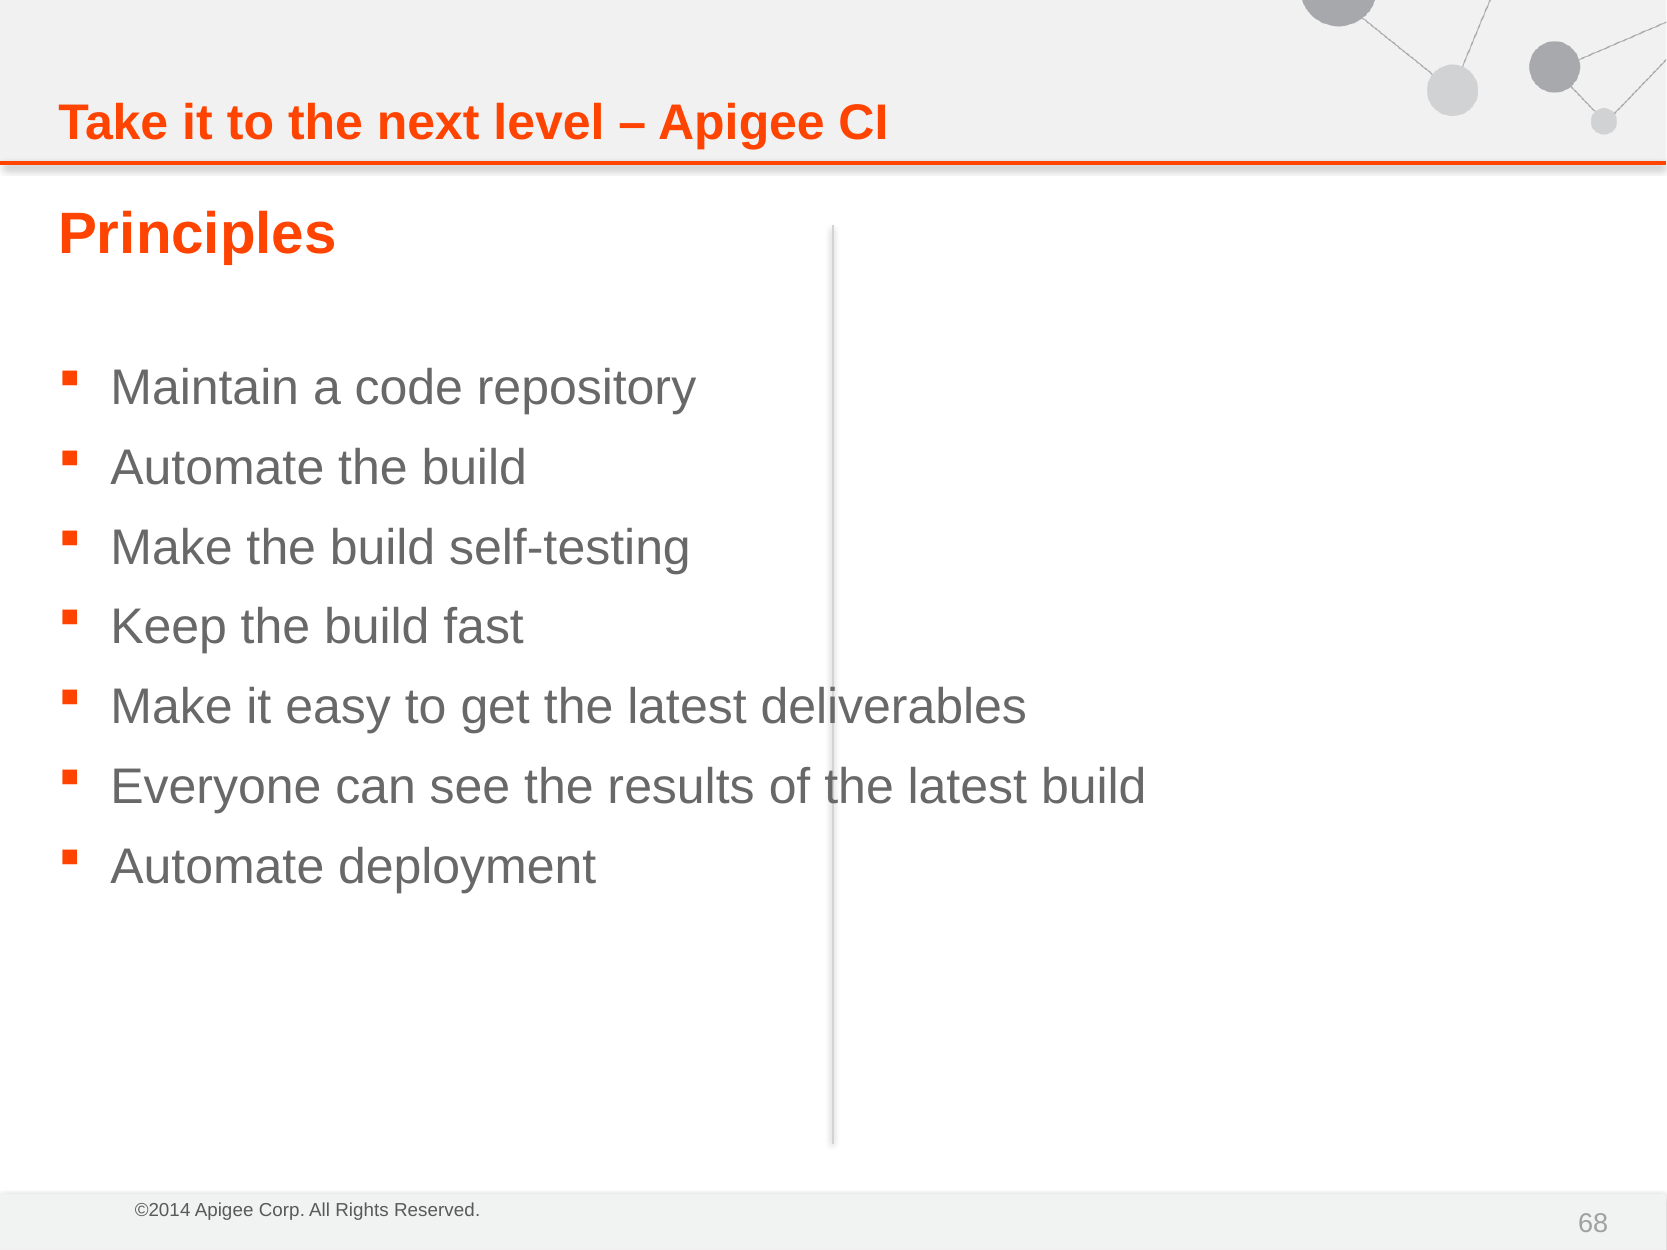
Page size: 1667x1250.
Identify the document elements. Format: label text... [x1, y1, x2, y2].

slide_number 68 [1291, 1194, 1625, 1250]
list Principles Maintain a code repository Automate the build Make the build self-testing Keep the build fast Make it easy to get the latest deliverables Everyone can see the results of the latest build Automate deployment [41, 180, 1558, 985]
title Take it to the next level – Apigee CI [41, 81, 1273, 148]
picture [0, 0, 1667, 162]
